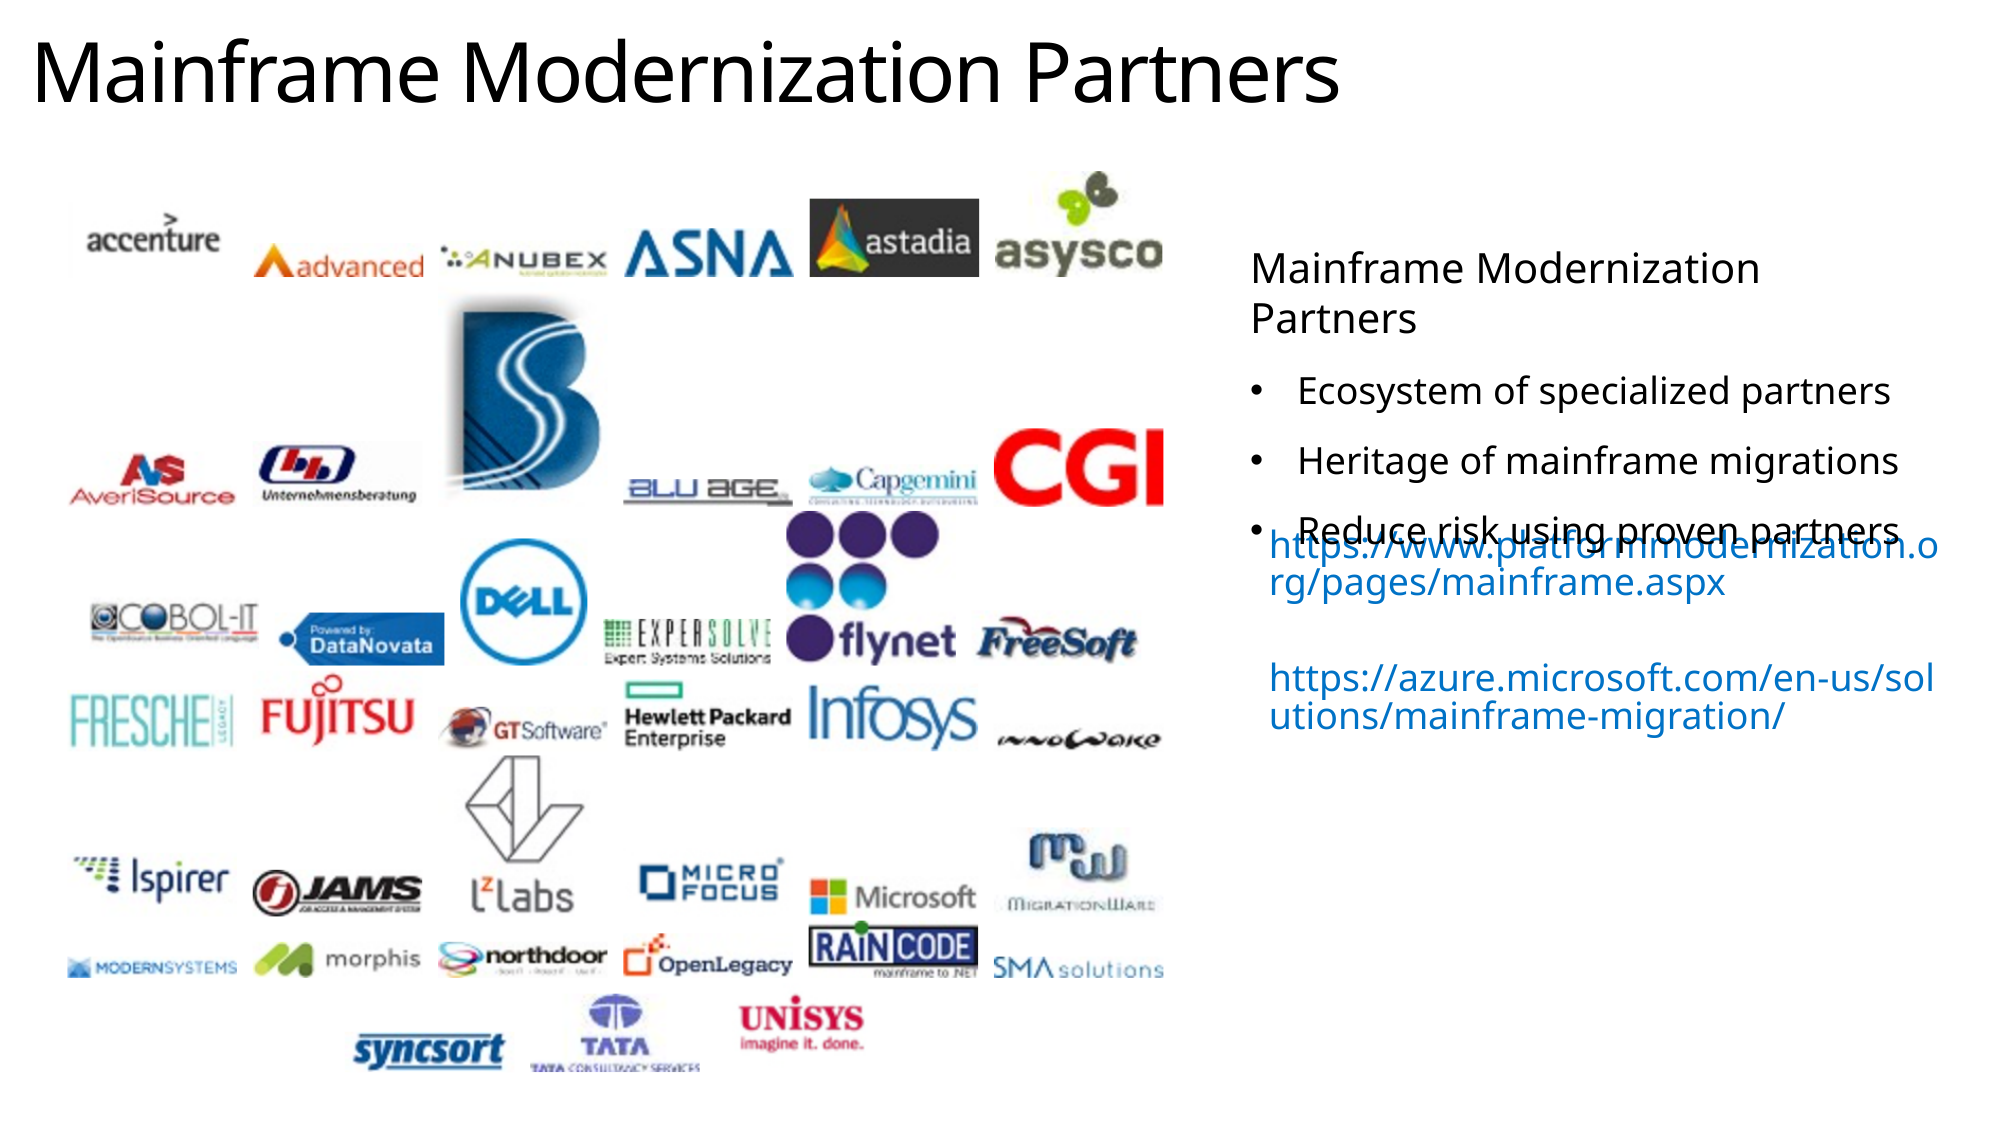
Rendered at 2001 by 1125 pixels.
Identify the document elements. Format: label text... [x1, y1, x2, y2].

text_box Mainframe Modernization Partners Ecosystem of specialized partners Heritage of mainframe migrations Reduce risk using proven partners [1235, 234, 1947, 635]
picture [41, 149, 1192, 1089]
text_box https://www.platformmodernization.org/pages/mainframe.aspx https://azure.microsoft.com/en-us/solutions/mainframe-migration/ [1254, 513, 1966, 721]
title Mainframe Modernization Partners [0, 0, 1999, 151]
